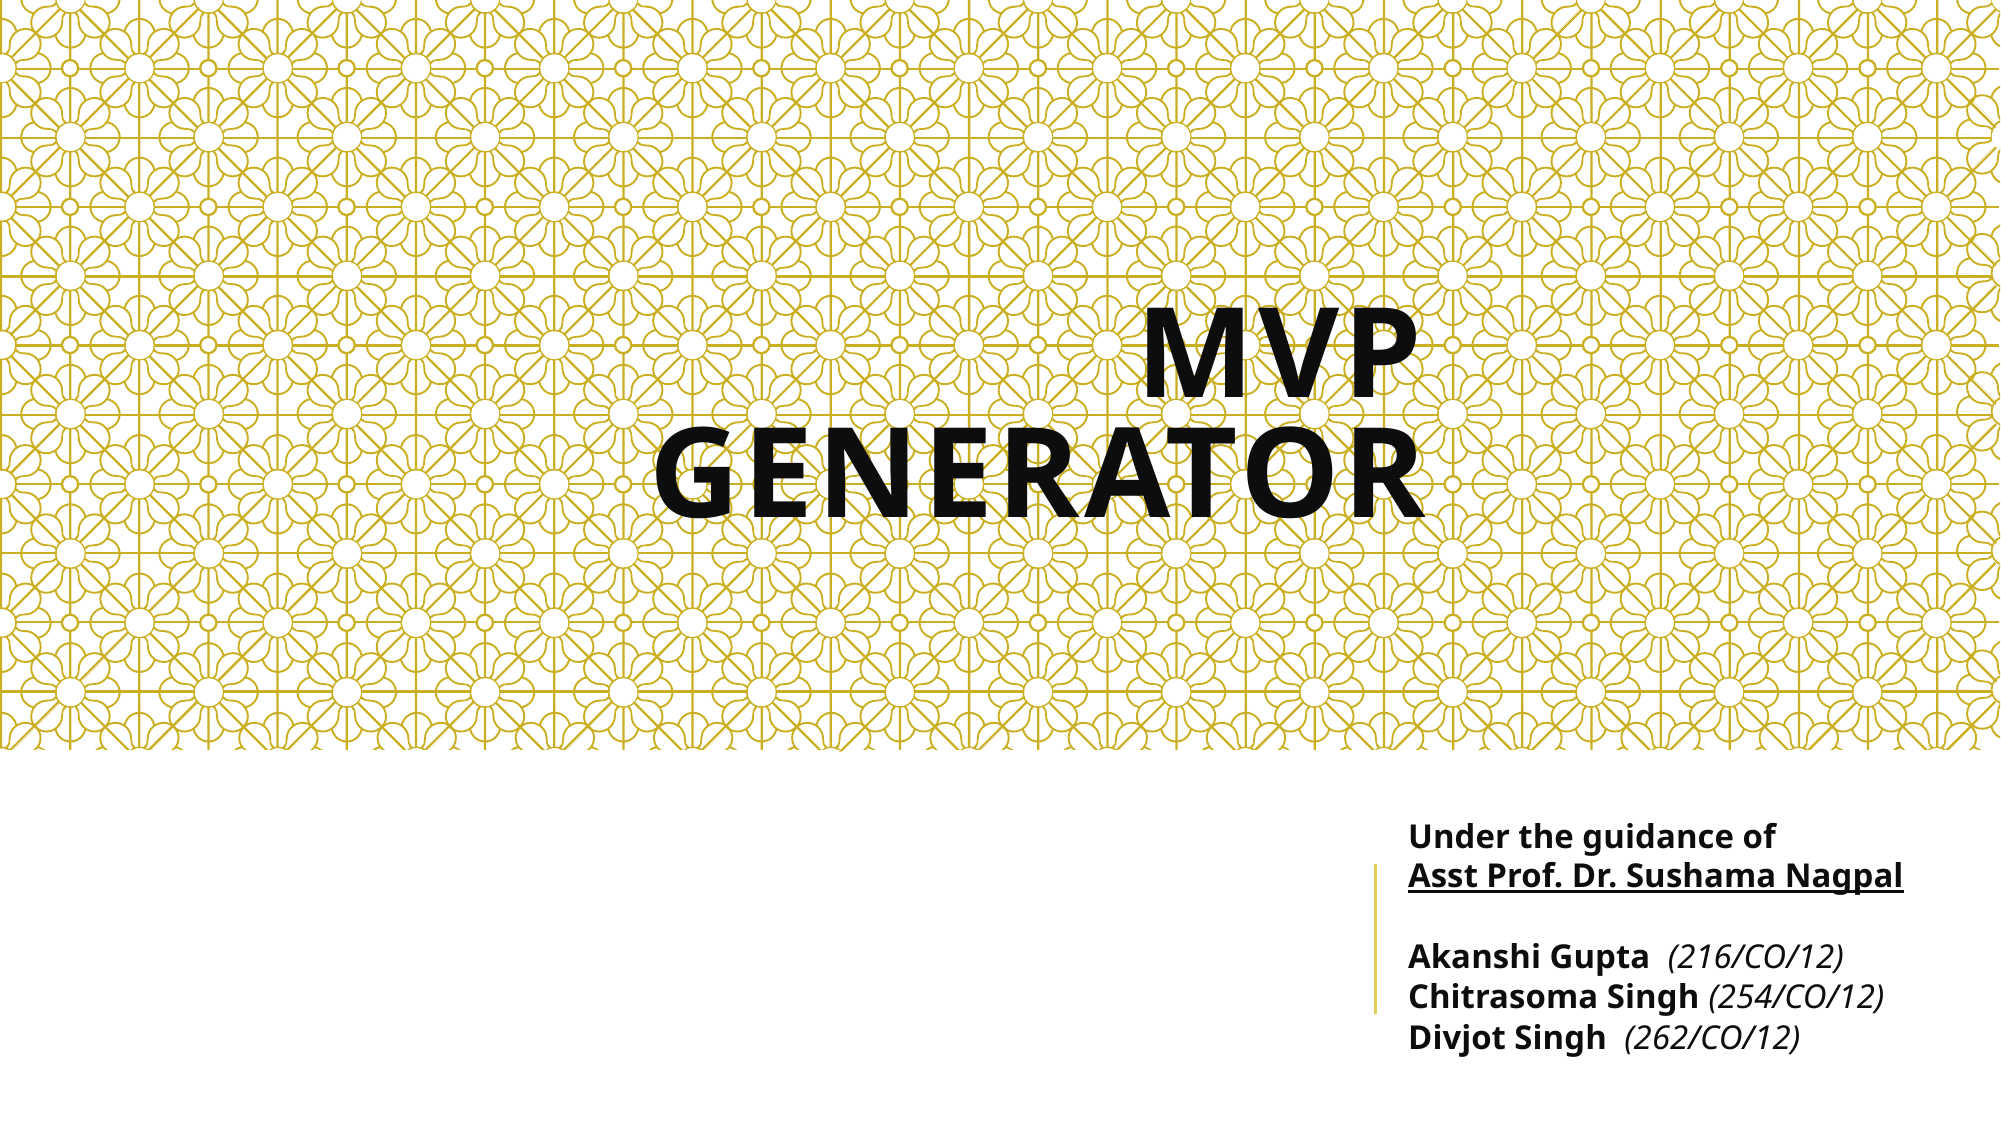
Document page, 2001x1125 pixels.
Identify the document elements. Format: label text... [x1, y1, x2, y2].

subtitle Under the guidance of Asst Prof. Dr. Sushama Nagpal Akanshi Gupta (216/CO/12) Chitrasoma Singh (254/CO/12) Divjot Singh (262/CO/12) [1393, 807, 2000, 1064]
title MVP Generator [261, 222, 1442, 620]
